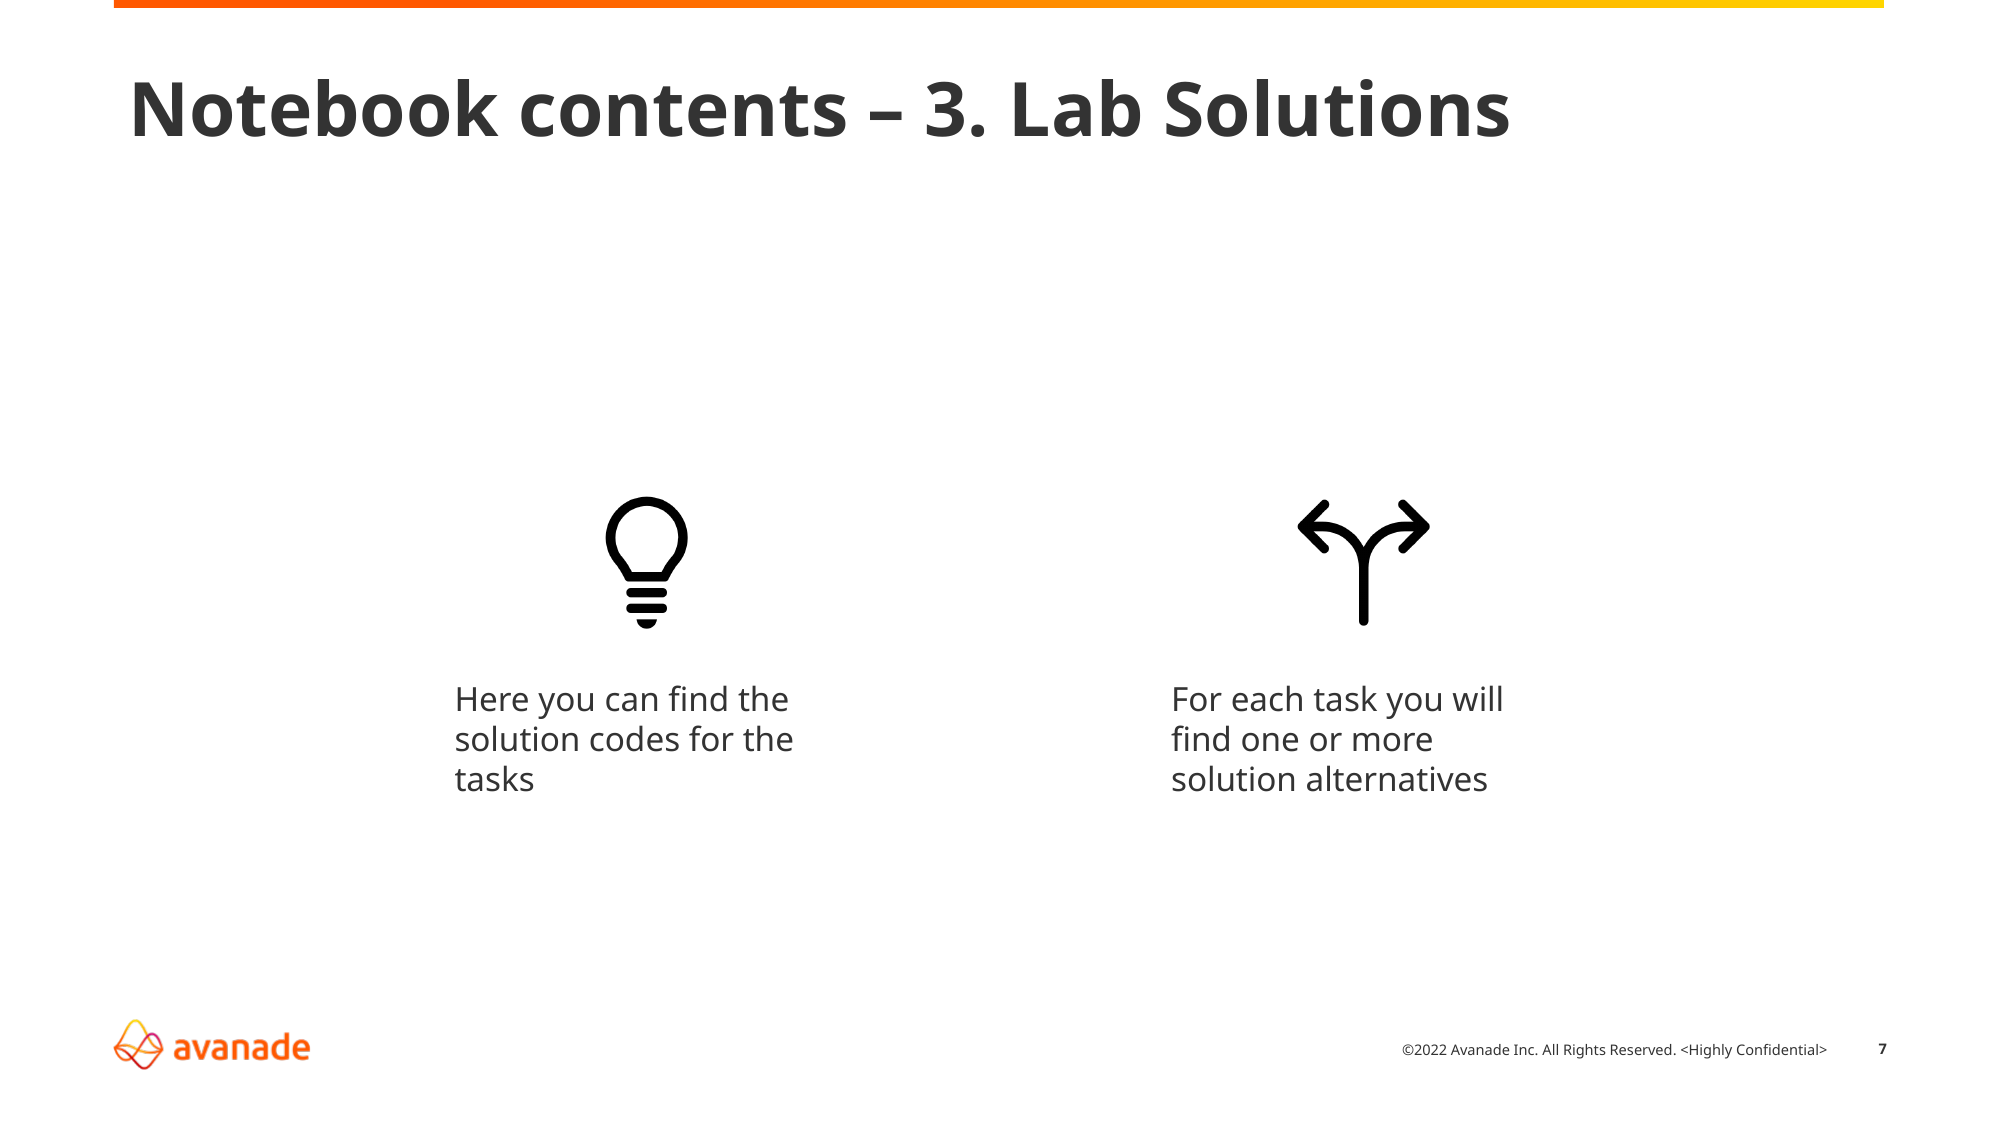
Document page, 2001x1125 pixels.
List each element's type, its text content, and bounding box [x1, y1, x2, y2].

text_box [439, 487, 1571, 853]
picture [93, 999, 339, 1090]
title Notebook contents – 3. Lab Solutions [113, 64, 1883, 228]
